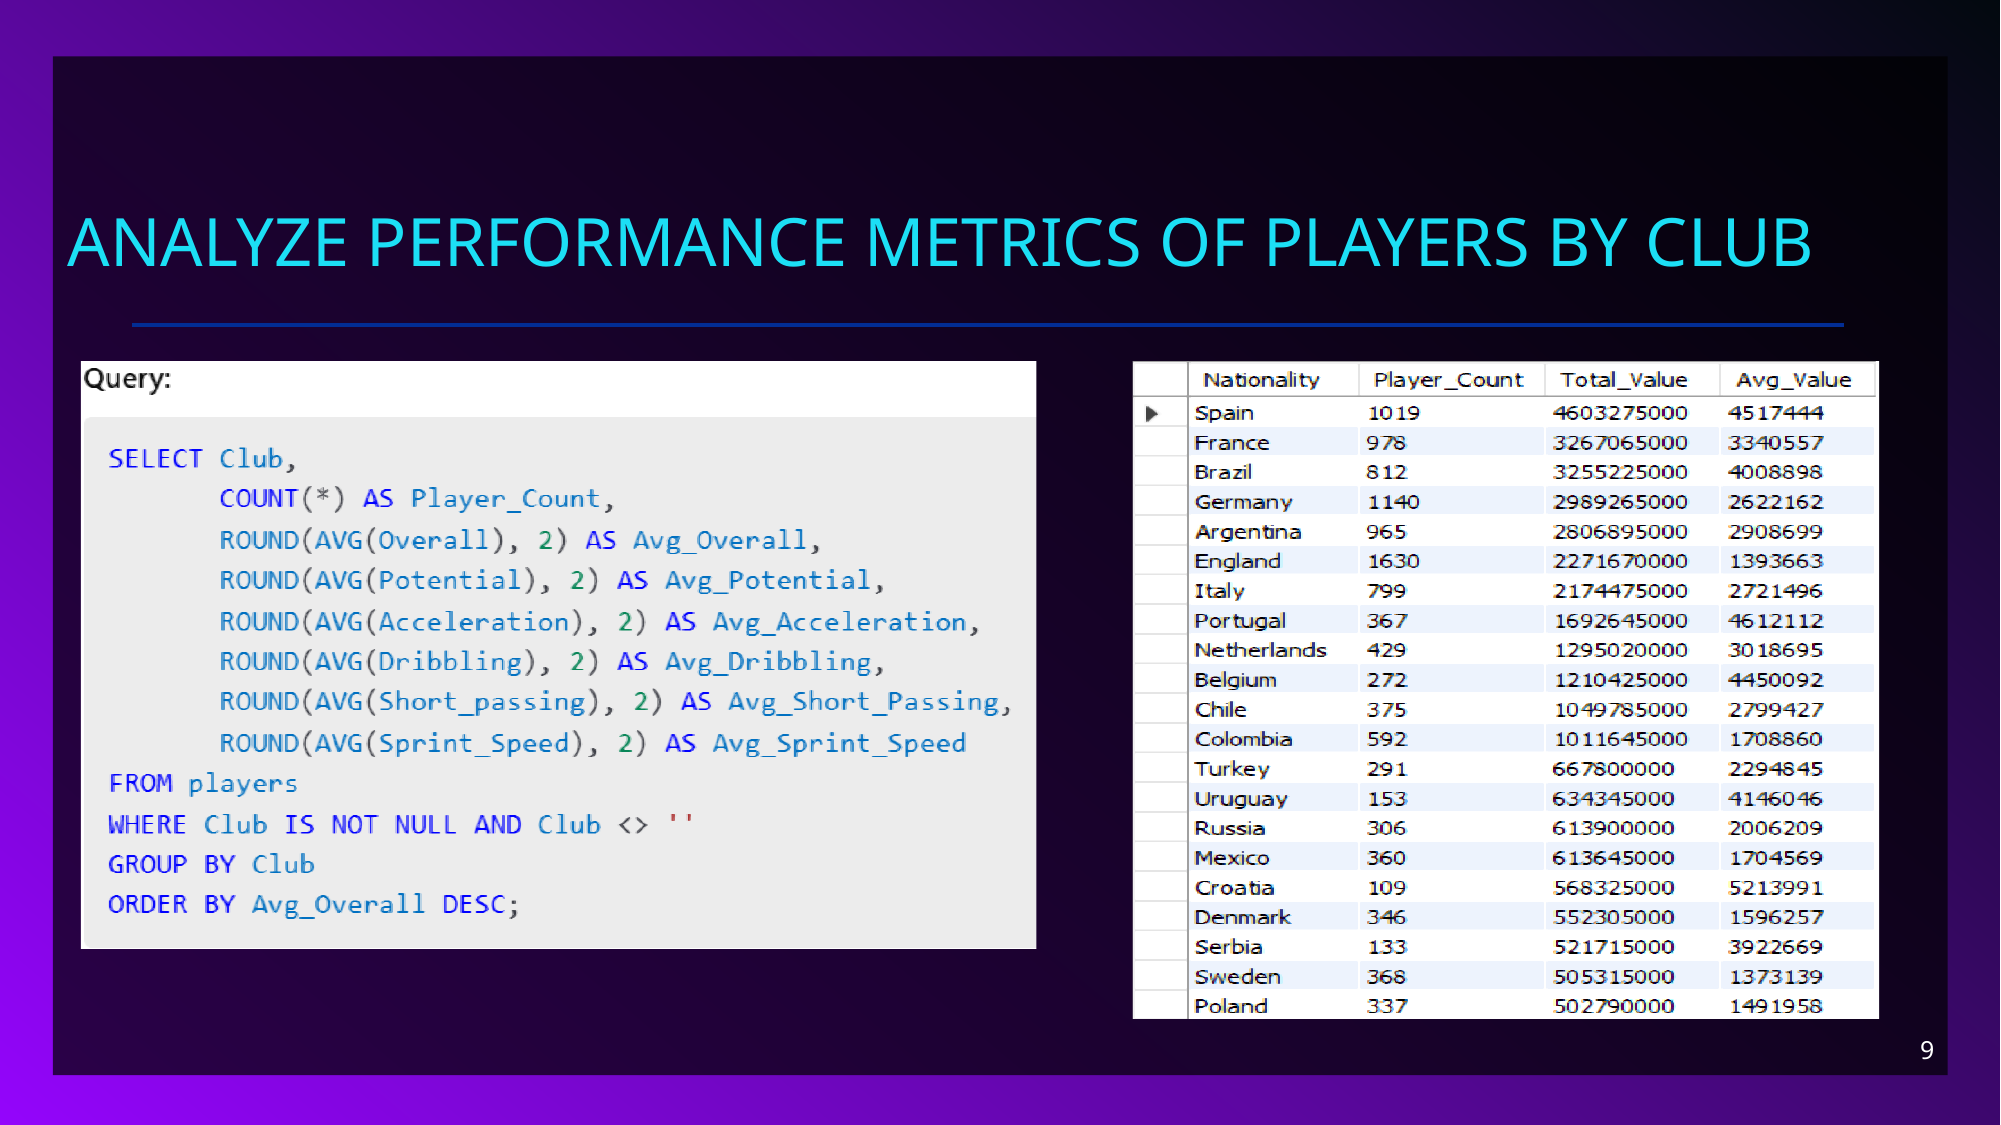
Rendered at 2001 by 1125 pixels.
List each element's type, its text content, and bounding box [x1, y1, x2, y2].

slide_number 9 [1499, 1021, 1950, 1082]
picture [1132, 361, 1880, 1019]
title Analyze Performance Metrics of Players by Club [52, 160, 1972, 289]
picture [80, 361, 1037, 949]
